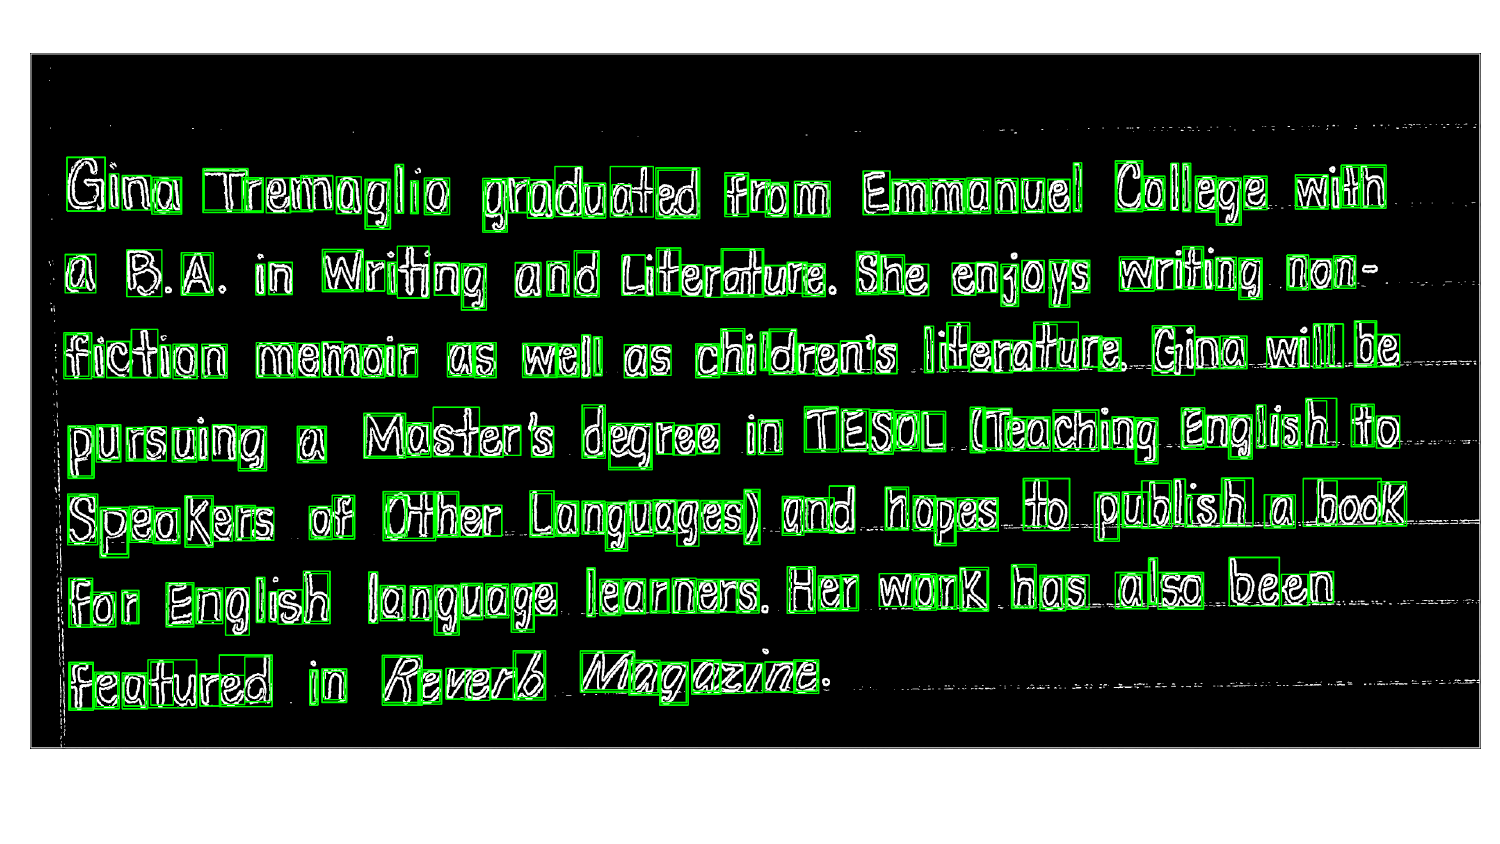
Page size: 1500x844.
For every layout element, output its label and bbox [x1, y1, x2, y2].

picture [30, 53, 1482, 749]
